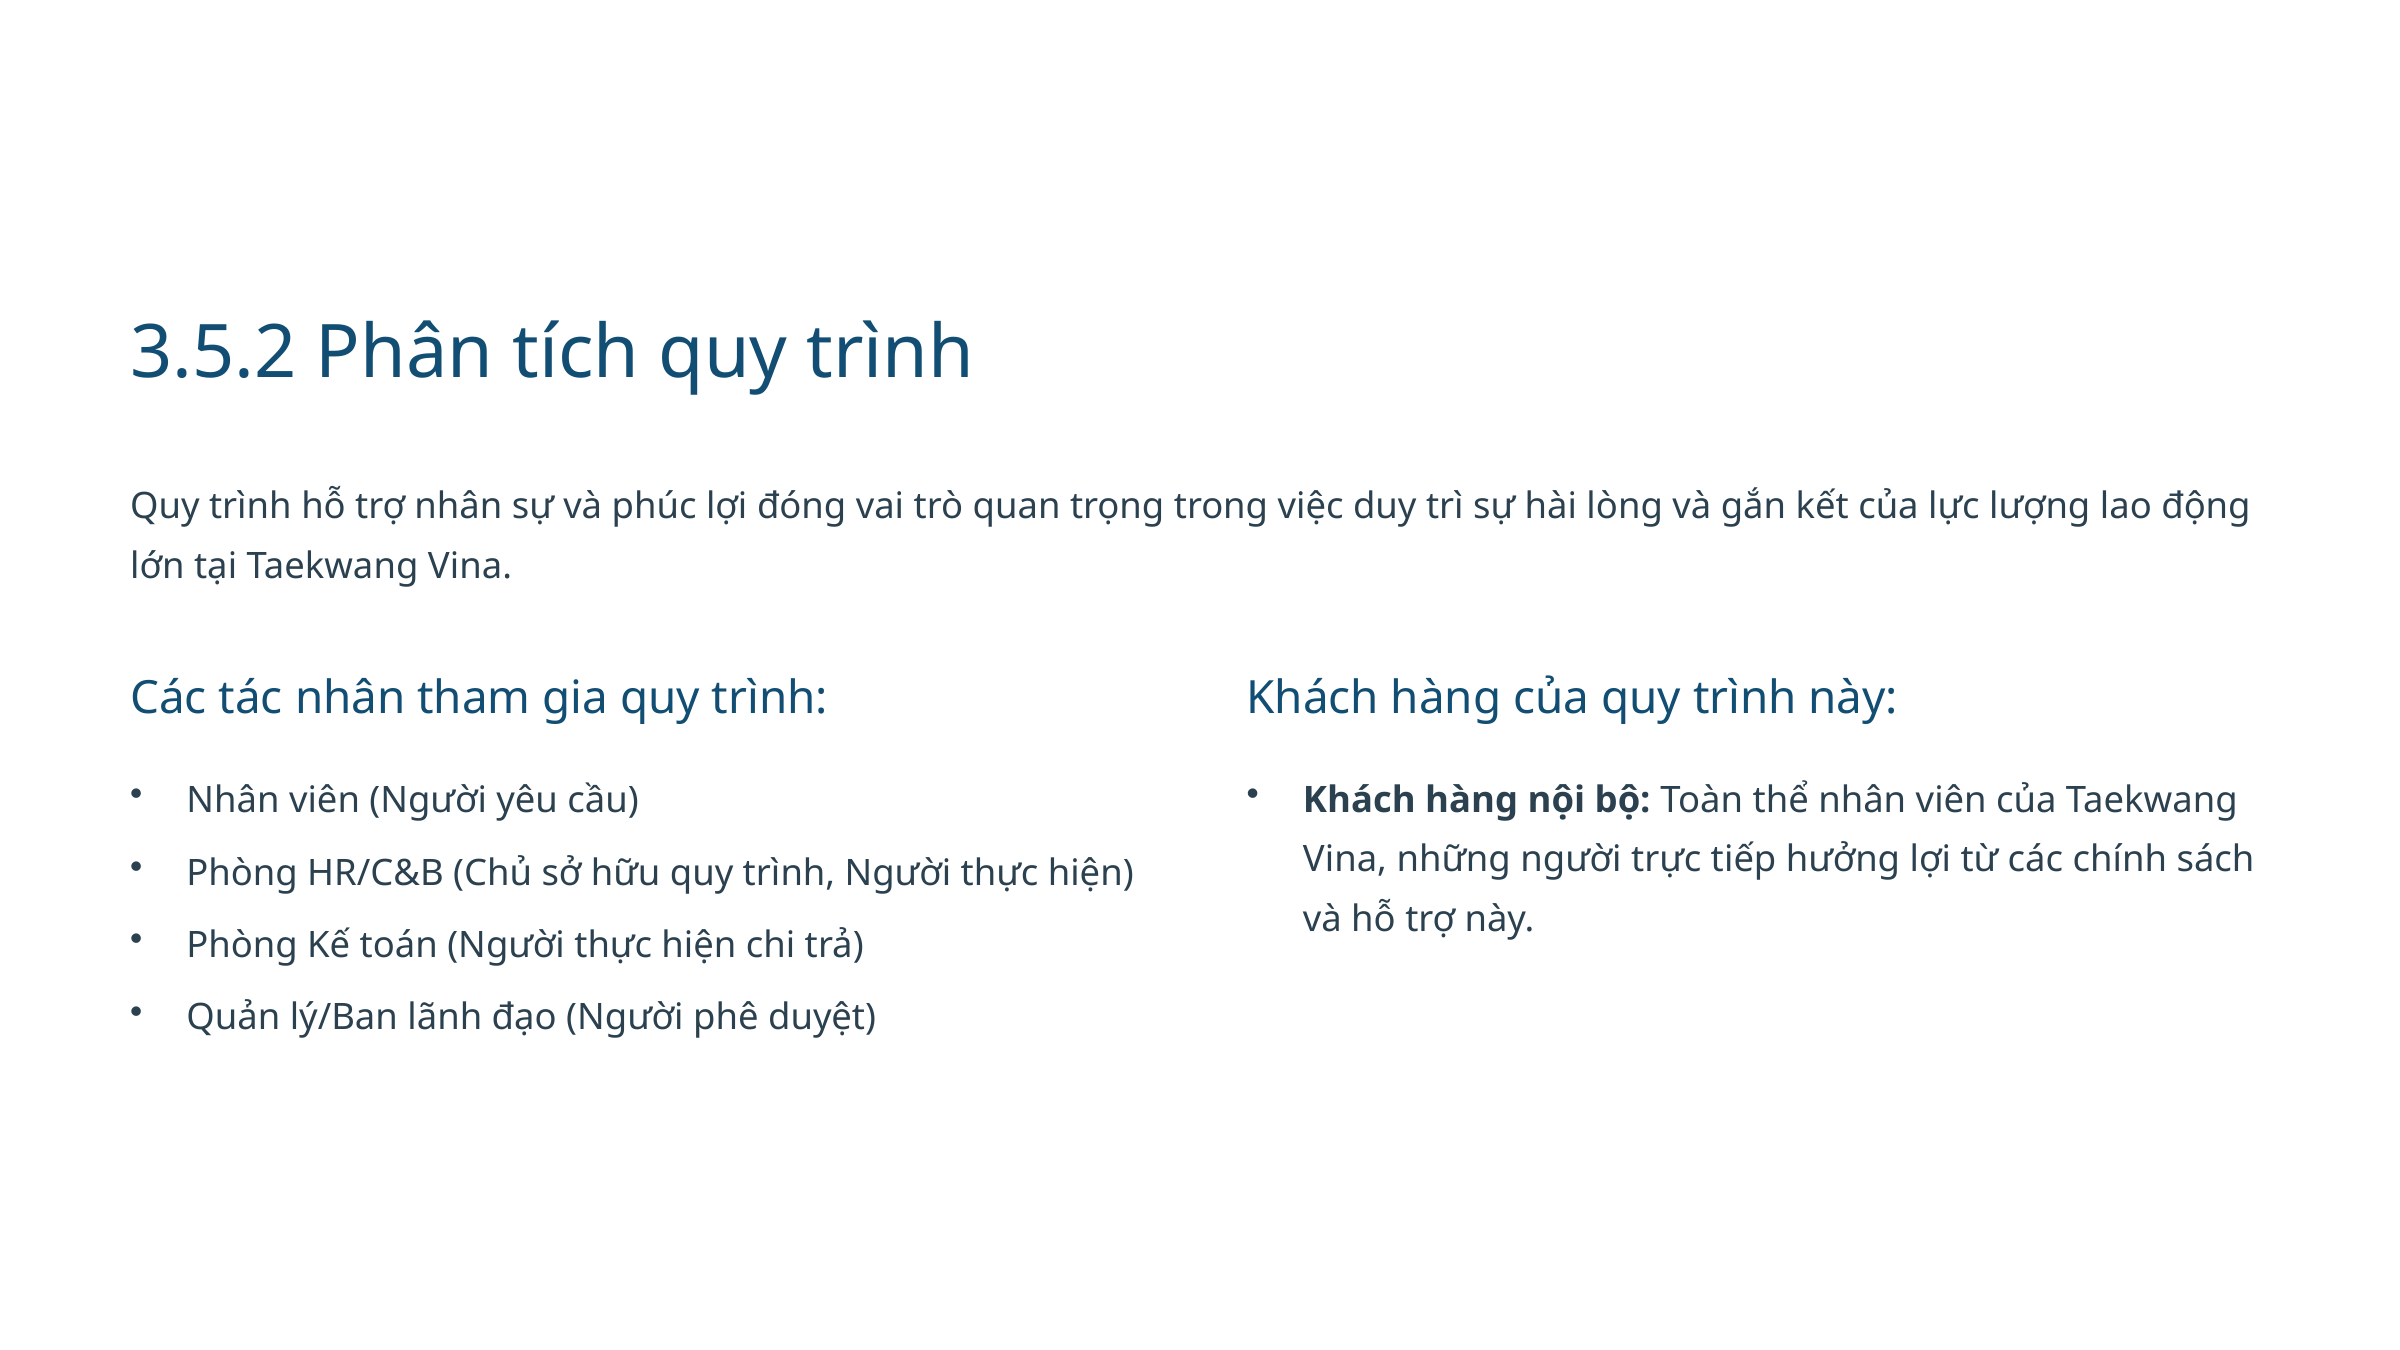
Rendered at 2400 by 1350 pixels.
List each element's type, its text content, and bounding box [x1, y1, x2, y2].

text_box Các tác nhân tham gia quy trình: [130, 664, 859, 724]
text_box Phòng HR/C&B (Chủ sở hữu quy trình, Người thực hiện) [130, 832, 1155, 893]
text_box Khách hàng nội bộ: Toàn thể nhân viên của Taekwang Vina, những người trực tiếp hưởng lợi từ các chính sách và hỗ trợ này. [1246, 760, 2271, 939]
text_box Khách hàng của quy trình này: [1246, 664, 1934, 724]
text_box Quy trình hỗ trợ nhân sự và phúc lợi đóng vai trò quan trọng trong việc duy trì sự hài lòng và gắn kết của lực lượng lao động lớn tại Taekwang Vina. [130, 466, 2270, 586]
text_box Phòng Kế toán (Người thực hiện chi trả) [130, 905, 1155, 965]
text_box Quản lý/Ban lãnh đạo (Người phê duyệt) [130, 977, 1155, 1038]
text_box 3.5.2 Phân tích quy trình [130, 299, 992, 393]
text_box Nhân viên (Người yêu cầu) [130, 760, 1155, 820]
